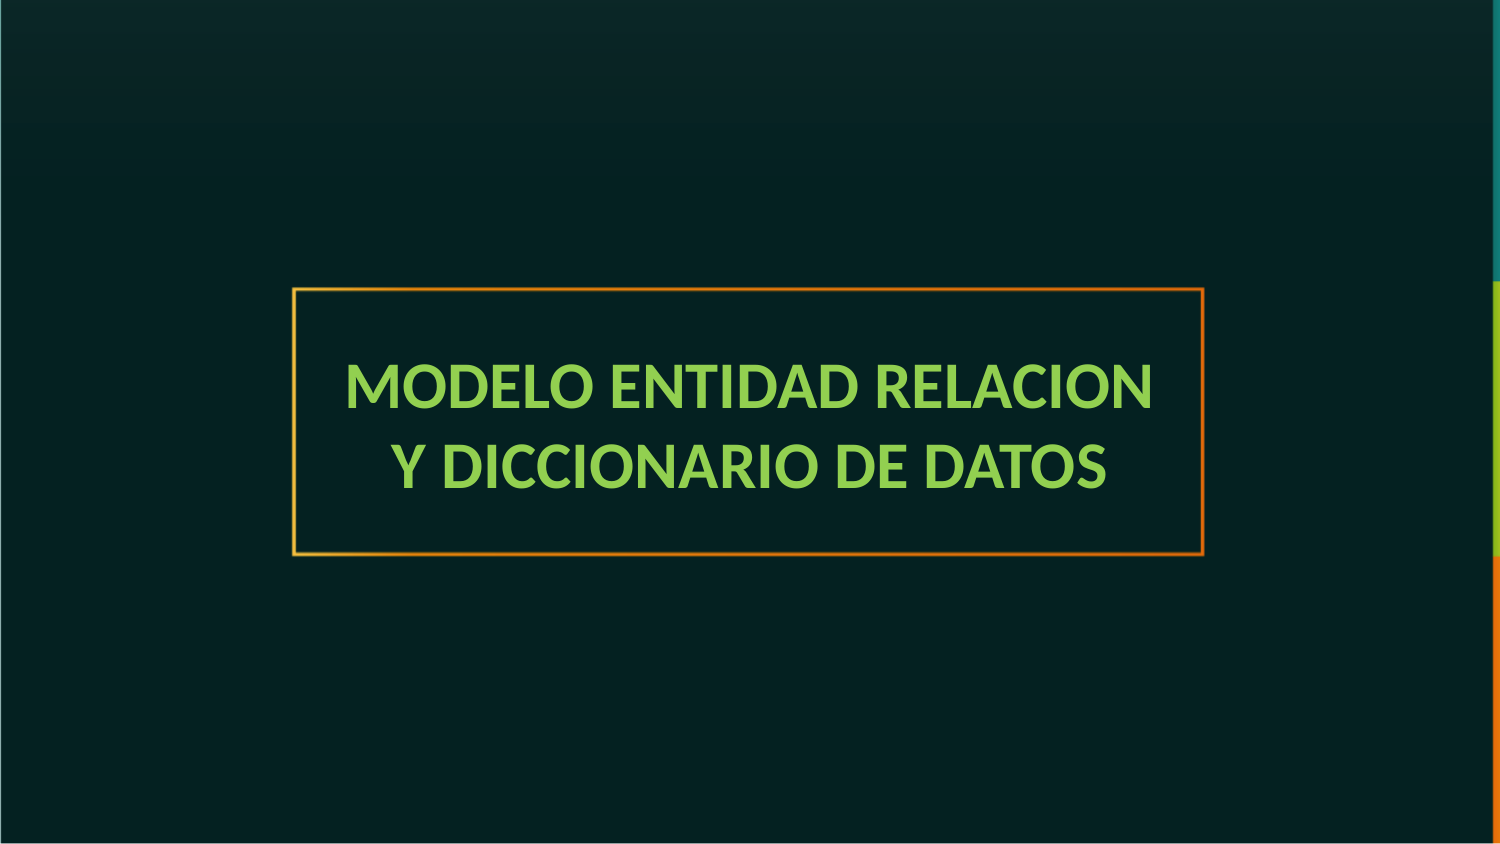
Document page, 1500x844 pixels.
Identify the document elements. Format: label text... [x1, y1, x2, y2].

picture [0, 0, 1500, 844]
text_box MODELO ENTIDAD RELACION Y DICCIONARIO DE DATOS [309, 360, 1191, 484]
